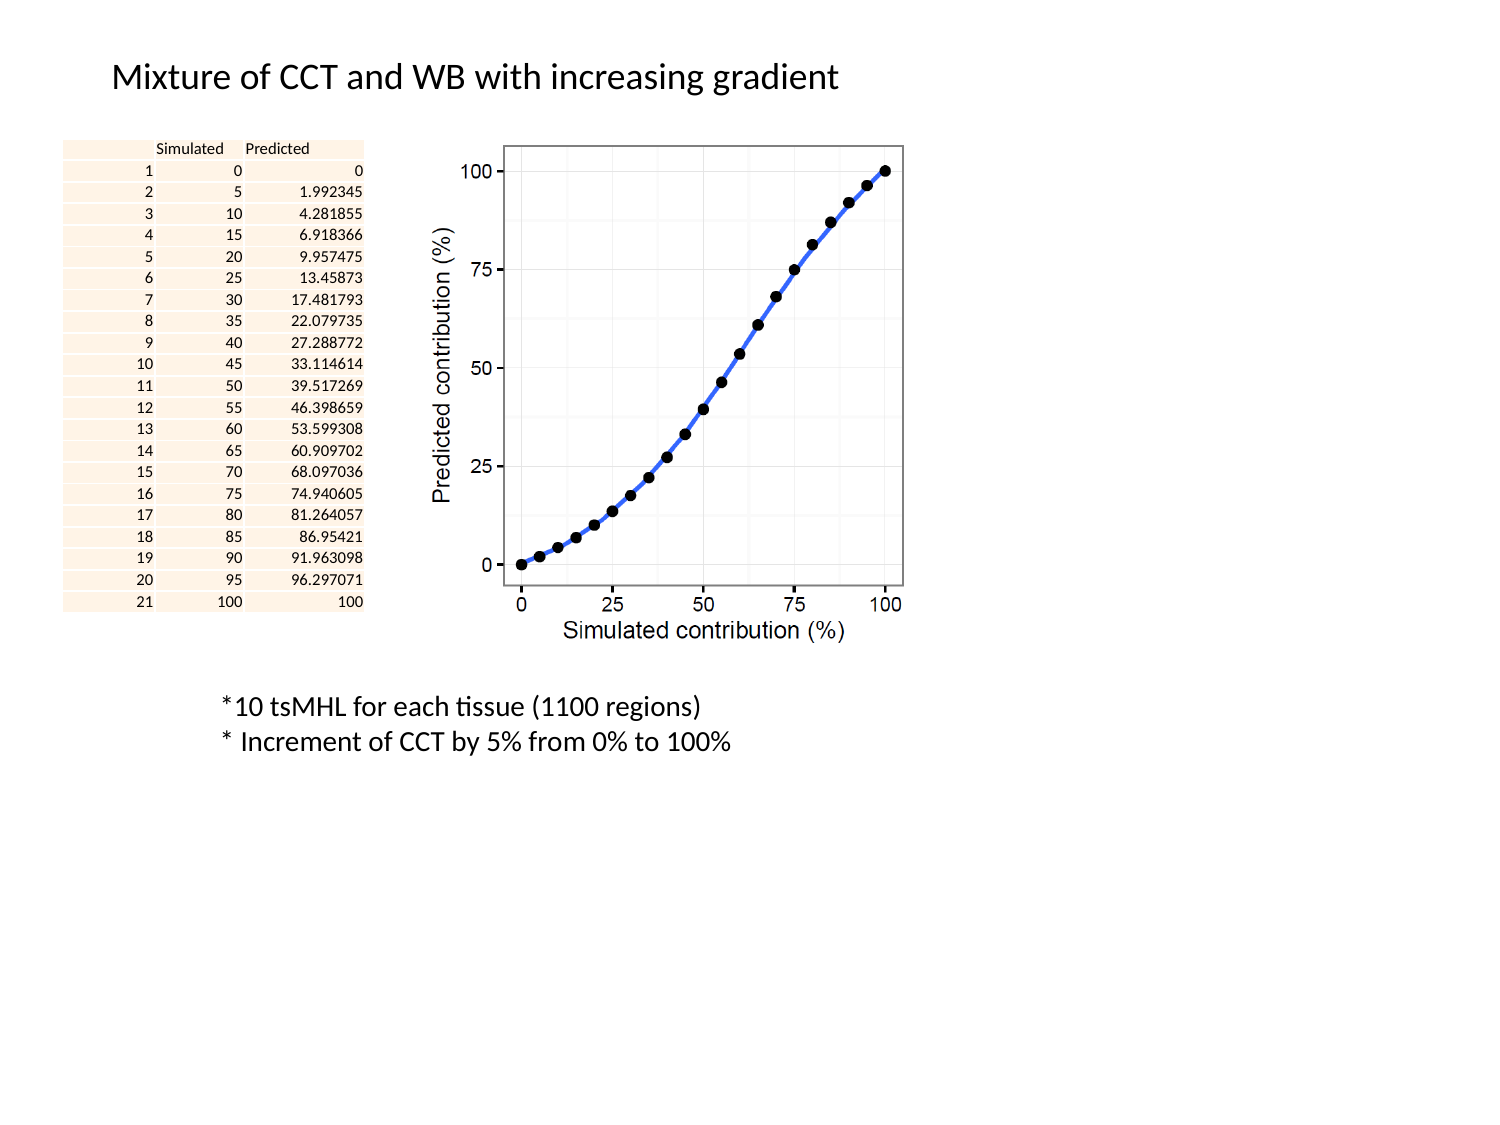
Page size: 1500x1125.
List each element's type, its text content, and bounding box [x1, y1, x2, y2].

table_cell 3 [63, 204, 154, 224]
table_header Predicted [245, 140, 364, 159]
table_cell 18 [63, 528, 154, 547]
table_cell 65 [156, 441, 243, 461]
table_cell 6.918366 [245, 226, 364, 246]
table_cell 22.079735 [245, 312, 364, 332]
table_cell 12 [63, 398, 154, 418]
table_cell 27.288772 [245, 334, 364, 353]
table_cell 46.398659 [245, 398, 364, 418]
table_cell 11 [63, 377, 154, 396]
table_cell 0 [245, 161, 364, 181]
table_cell 86.95421 [245, 528, 364, 547]
table_cell 17.481793 [245, 290, 364, 310]
table_cell 40 [156, 334, 243, 353]
table_cell 17 [63, 506, 154, 526]
table_cell 70 [156, 463, 243, 483]
table_cell 45 [156, 355, 243, 375]
table_cell 50 [156, 377, 243, 396]
text_box *10 tsMHL for each tissue (1100 regions) * Increment of CCT by 5% from 0% to 100% [204, 680, 747, 766]
table_cell 19 [63, 549, 154, 569]
table_cell 15 [63, 463, 154, 483]
table_cell 91.963098 [245, 549, 364, 569]
table_cell 35 [156, 312, 243, 332]
table_cell 39.517269 [245, 377, 364, 396]
table_cell 100 [156, 592, 243, 612]
table_cell 68.097036 [245, 463, 364, 483]
table_cell 53.599308 [245, 420, 364, 440]
table_cell 20 [156, 247, 243, 267]
table_cell 9 [63, 334, 154, 353]
table_cell 7 [63, 290, 154, 310]
table_cell 95 [156, 571, 243, 590]
table_cell 30 [156, 290, 243, 310]
table_cell 13 [63, 420, 154, 440]
table_cell 14 [63, 441, 154, 461]
table_cell 81.264057 [245, 506, 364, 526]
table_cell 100 [245, 592, 364, 612]
picture [417, 138, 908, 648]
table_cell 16 [63, 484, 154, 504]
table_cell 0 [156, 161, 243, 181]
table_cell 25 [156, 269, 243, 289]
table_cell 85 [156, 528, 243, 547]
table_cell 33.114614 [245, 355, 364, 375]
table_cell 60.909702 [245, 441, 364, 461]
table_cell 4.281855 [245, 204, 364, 224]
table_cell 8 [63, 312, 154, 332]
table_cell 5 [63, 247, 154, 267]
table_cell 74.940605 [245, 484, 364, 504]
table_cell 4 [63, 226, 154, 246]
table_cell 2 [63, 183, 154, 202]
table_cell 90 [156, 549, 243, 569]
text_box Mixture of CCT and WB with increasing gradient [96, 44, 856, 105]
table_header Simulated [156, 140, 243, 159]
table_cell 96.297071 [245, 571, 364, 590]
table_cell 9.957475 [245, 247, 364, 267]
table_cell 5 [156, 183, 243, 202]
table_cell 21 [63, 592, 154, 612]
table_cell 13.45873 [245, 269, 364, 289]
table_cell 1.992345 [245, 183, 364, 202]
table_cell 20 [63, 571, 154, 590]
table_cell 15 [156, 226, 243, 246]
table_cell 1 [63, 161, 154, 181]
table_cell 60 [156, 420, 243, 440]
table_cell 75 [156, 484, 243, 504]
table_cell 10 [156, 204, 243, 224]
table_cell 55 [156, 398, 243, 418]
table_cell 10 [63, 355, 154, 375]
table_cell 80 [156, 506, 243, 526]
table_header [63, 140, 154, 159]
table_cell 6 [63, 269, 154, 289]
